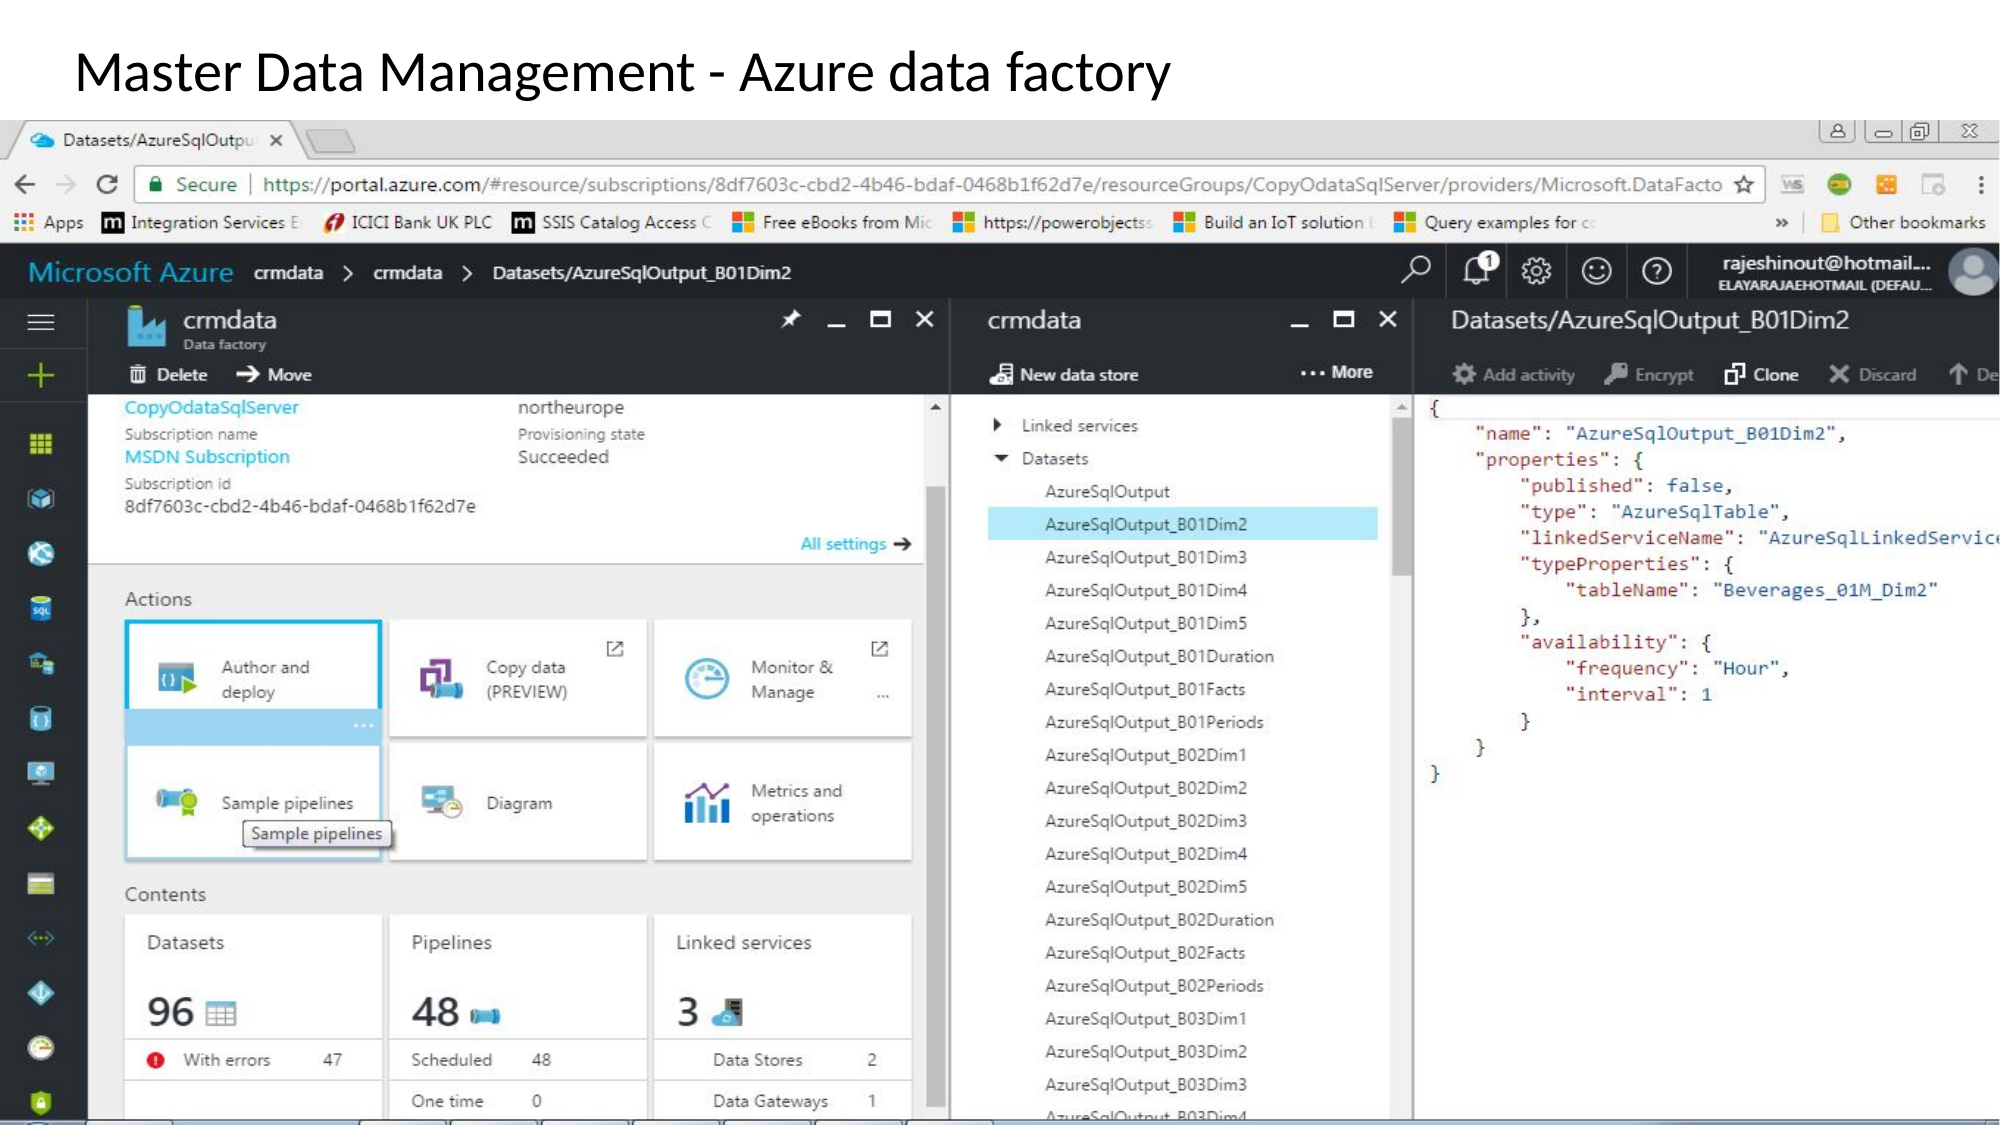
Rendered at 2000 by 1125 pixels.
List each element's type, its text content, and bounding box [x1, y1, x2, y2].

picture [0, 119, 2000, 1125]
title Master Data Management - Azure data factory [66, 9, 1933, 117]
